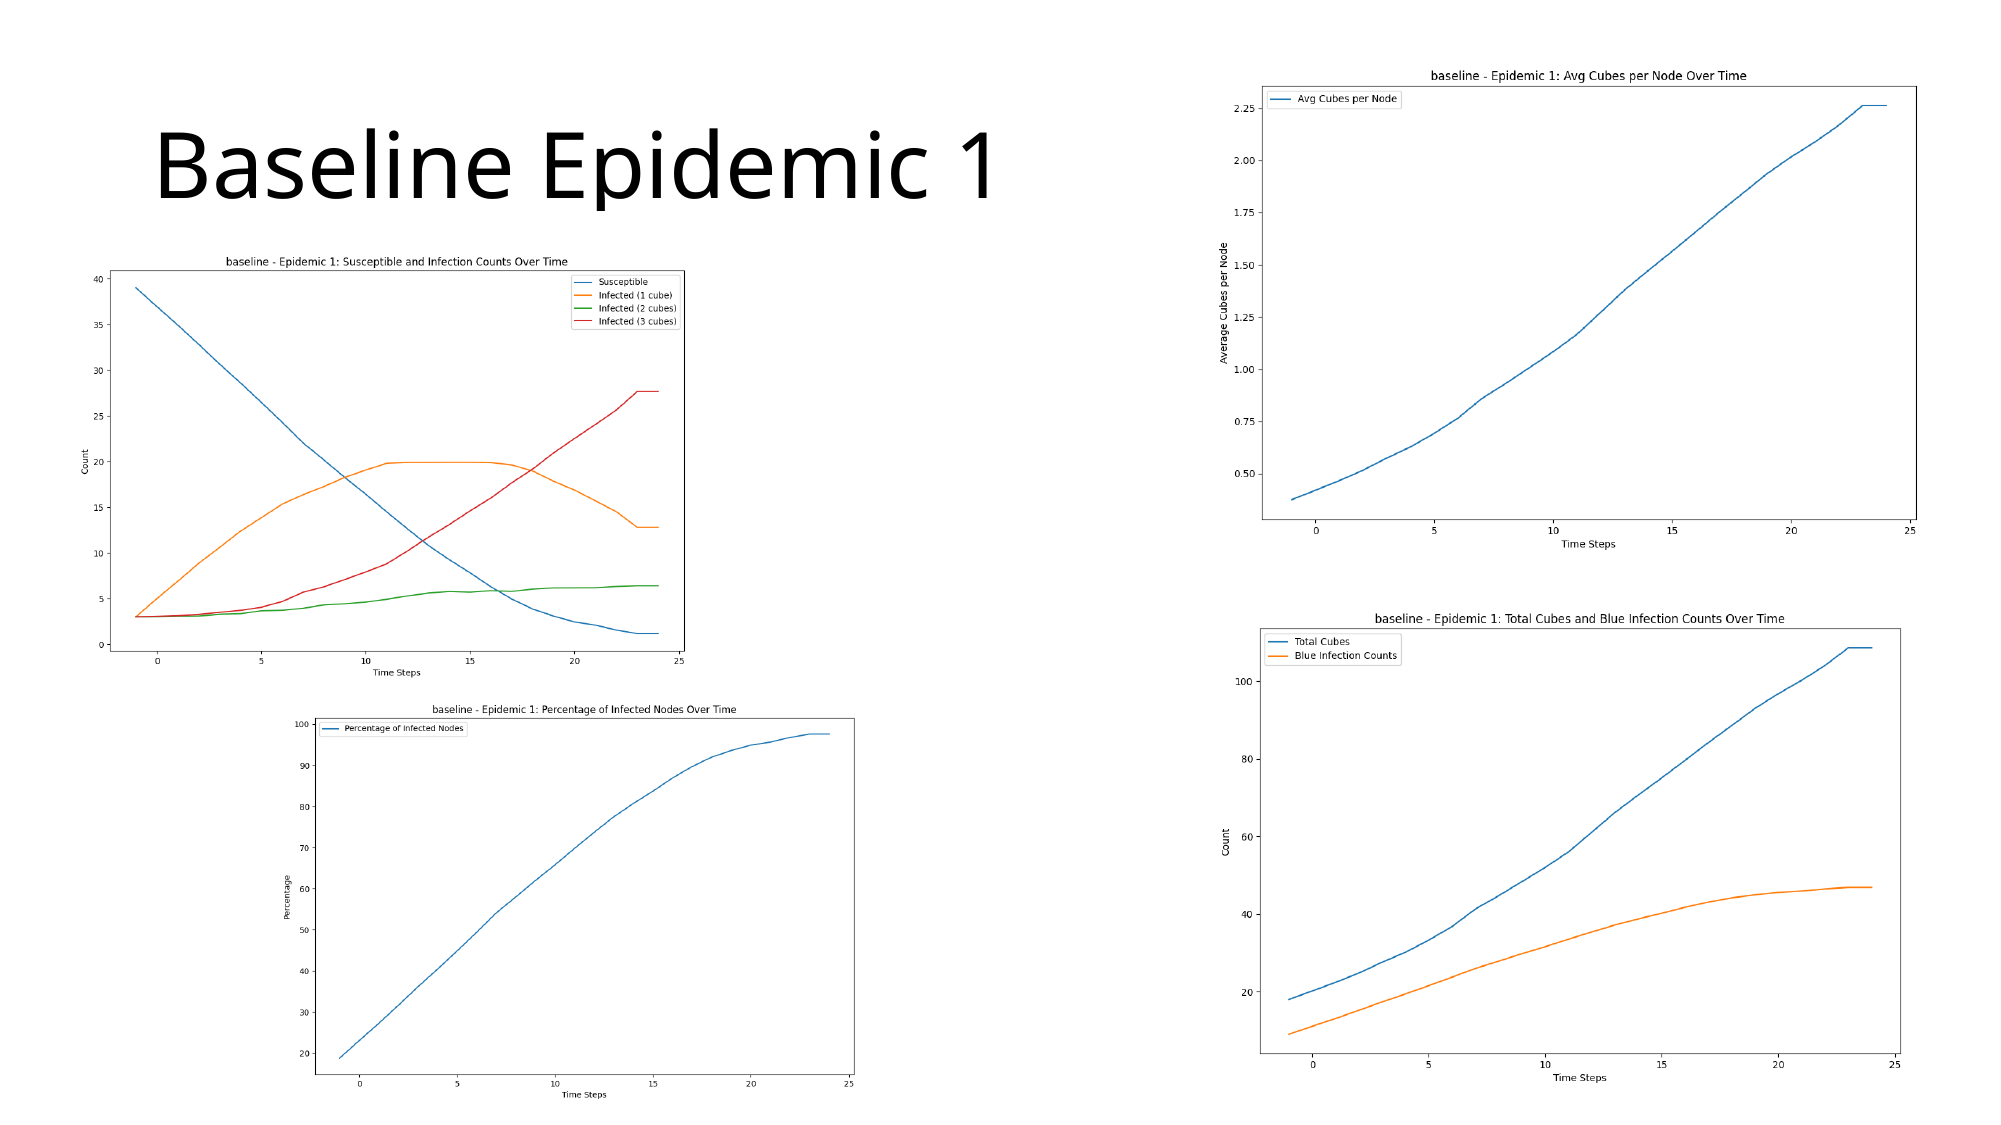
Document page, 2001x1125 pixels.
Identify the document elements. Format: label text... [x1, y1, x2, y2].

title Baseline Epidemic 1 [137, 59, 1155, 278]
picture [1155, 561, 1983, 1114]
picture [16, 210, 923, 1125]
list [1155, 18, 2000, 582]
